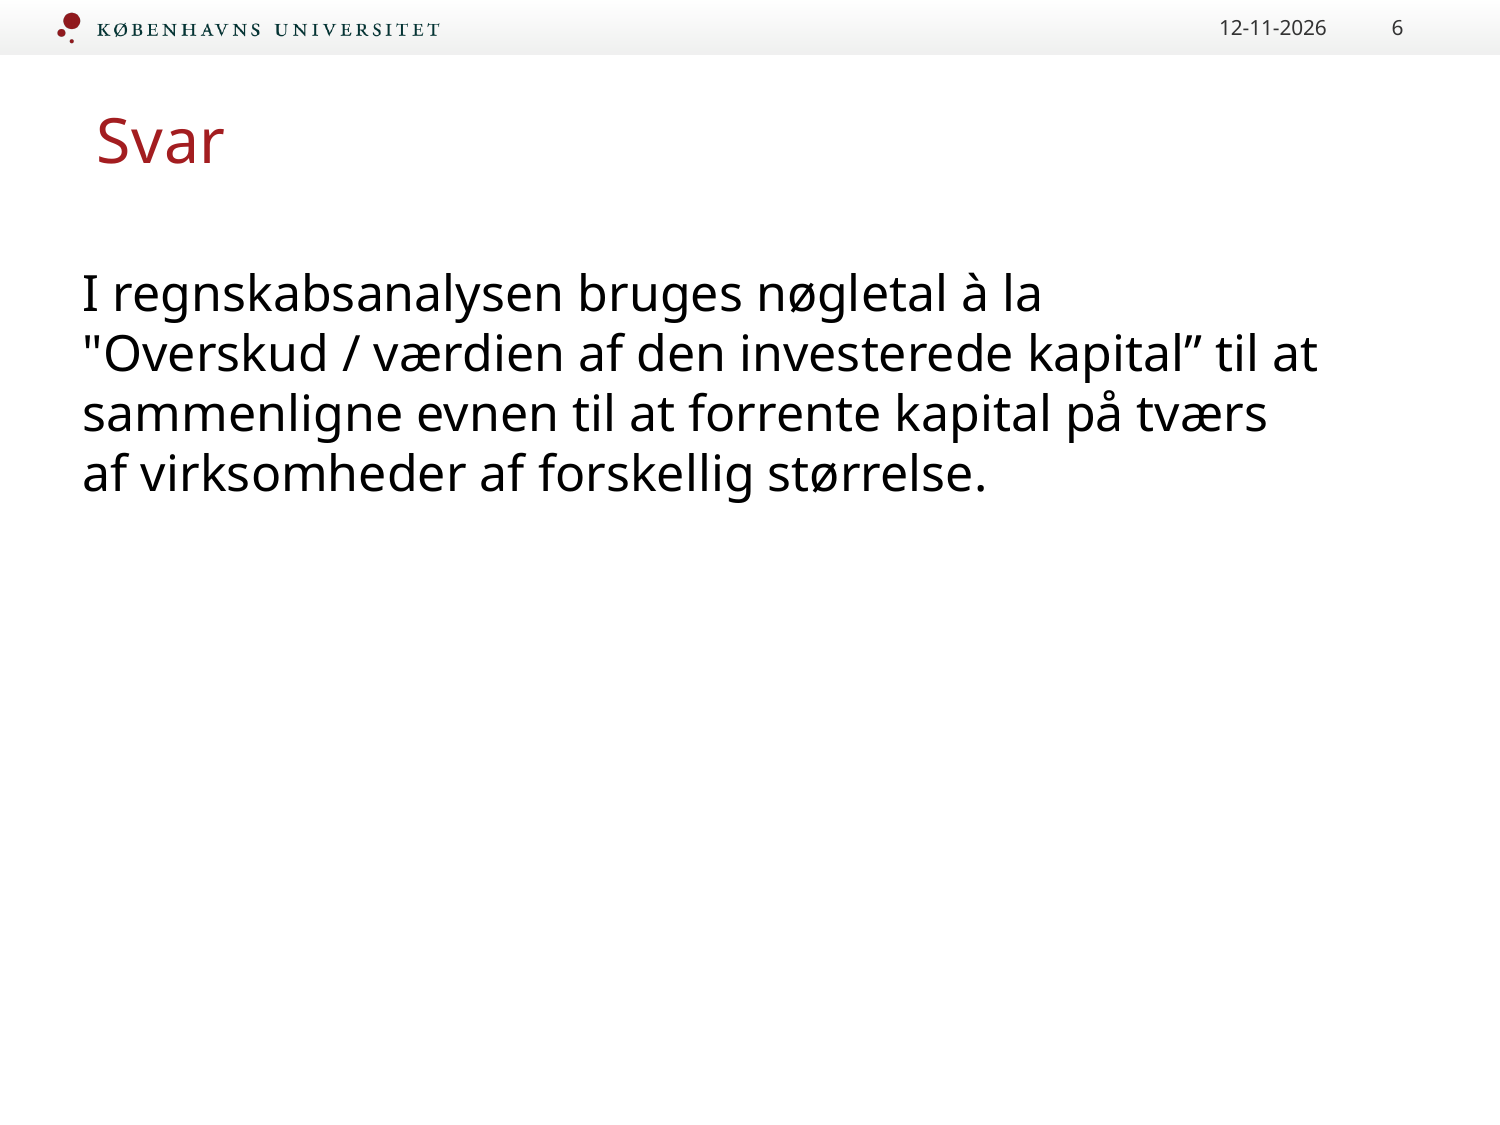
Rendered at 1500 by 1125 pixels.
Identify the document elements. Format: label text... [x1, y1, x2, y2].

list I regnskabsanalysen bruges nøgletal à la "Overskud / værdien af den investerede kapital” til at sammenligne evnen til at forrente kapital på tværs af virksomheder af forskellig størrelse. [82, 260, 1327, 1027]
title Svar [96, 101, 1404, 244]
picture [91, 15, 476, 42]
slide_number 6 [1341, 14, 1404, 43]
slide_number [1193, 14, 1327, 43]
